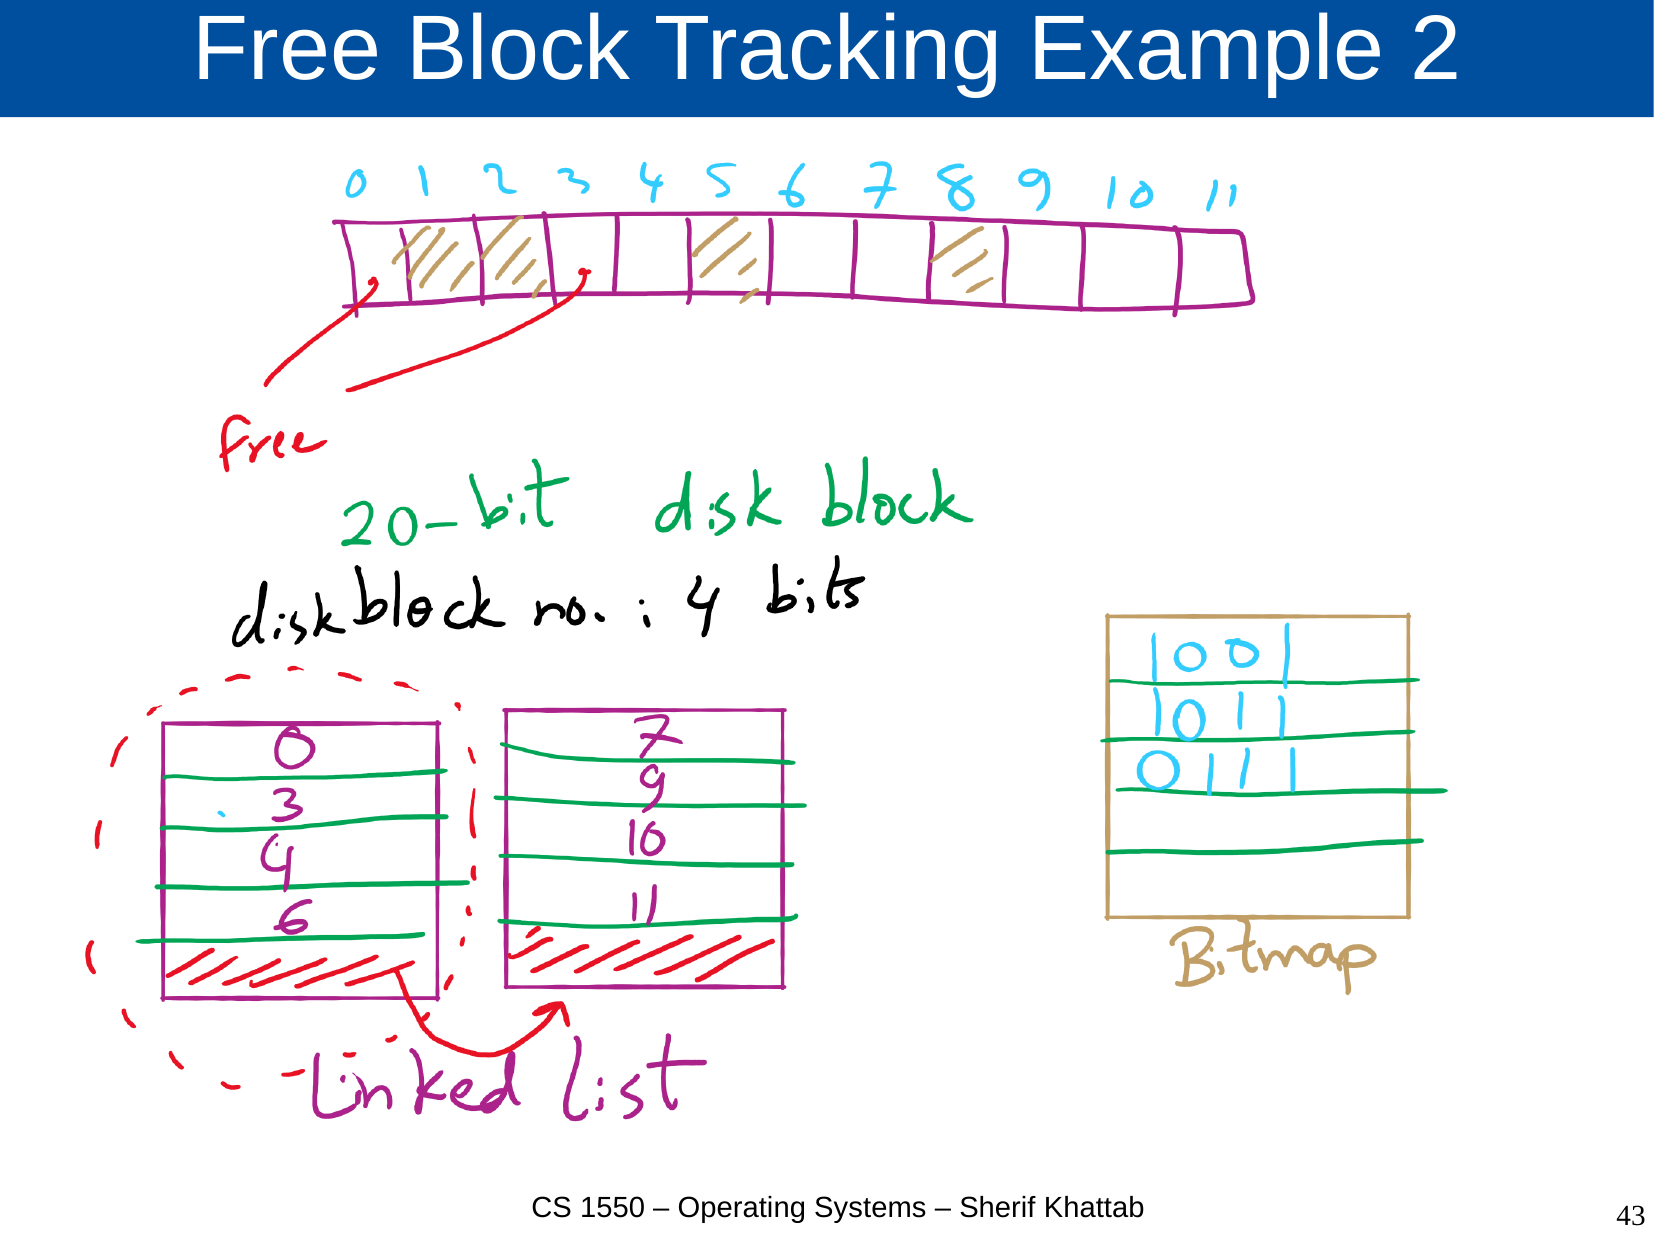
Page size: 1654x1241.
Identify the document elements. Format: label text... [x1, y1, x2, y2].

slide_number 43 [1265, 1198, 1647, 1241]
title Free Block Tracking Example 2 [0, 0, 1654, 118]
footer CS 1550 – Operating Systems – Sherif Khattab [460, 1190, 1217, 1241]
picture [71, 147, 1552, 1135]
